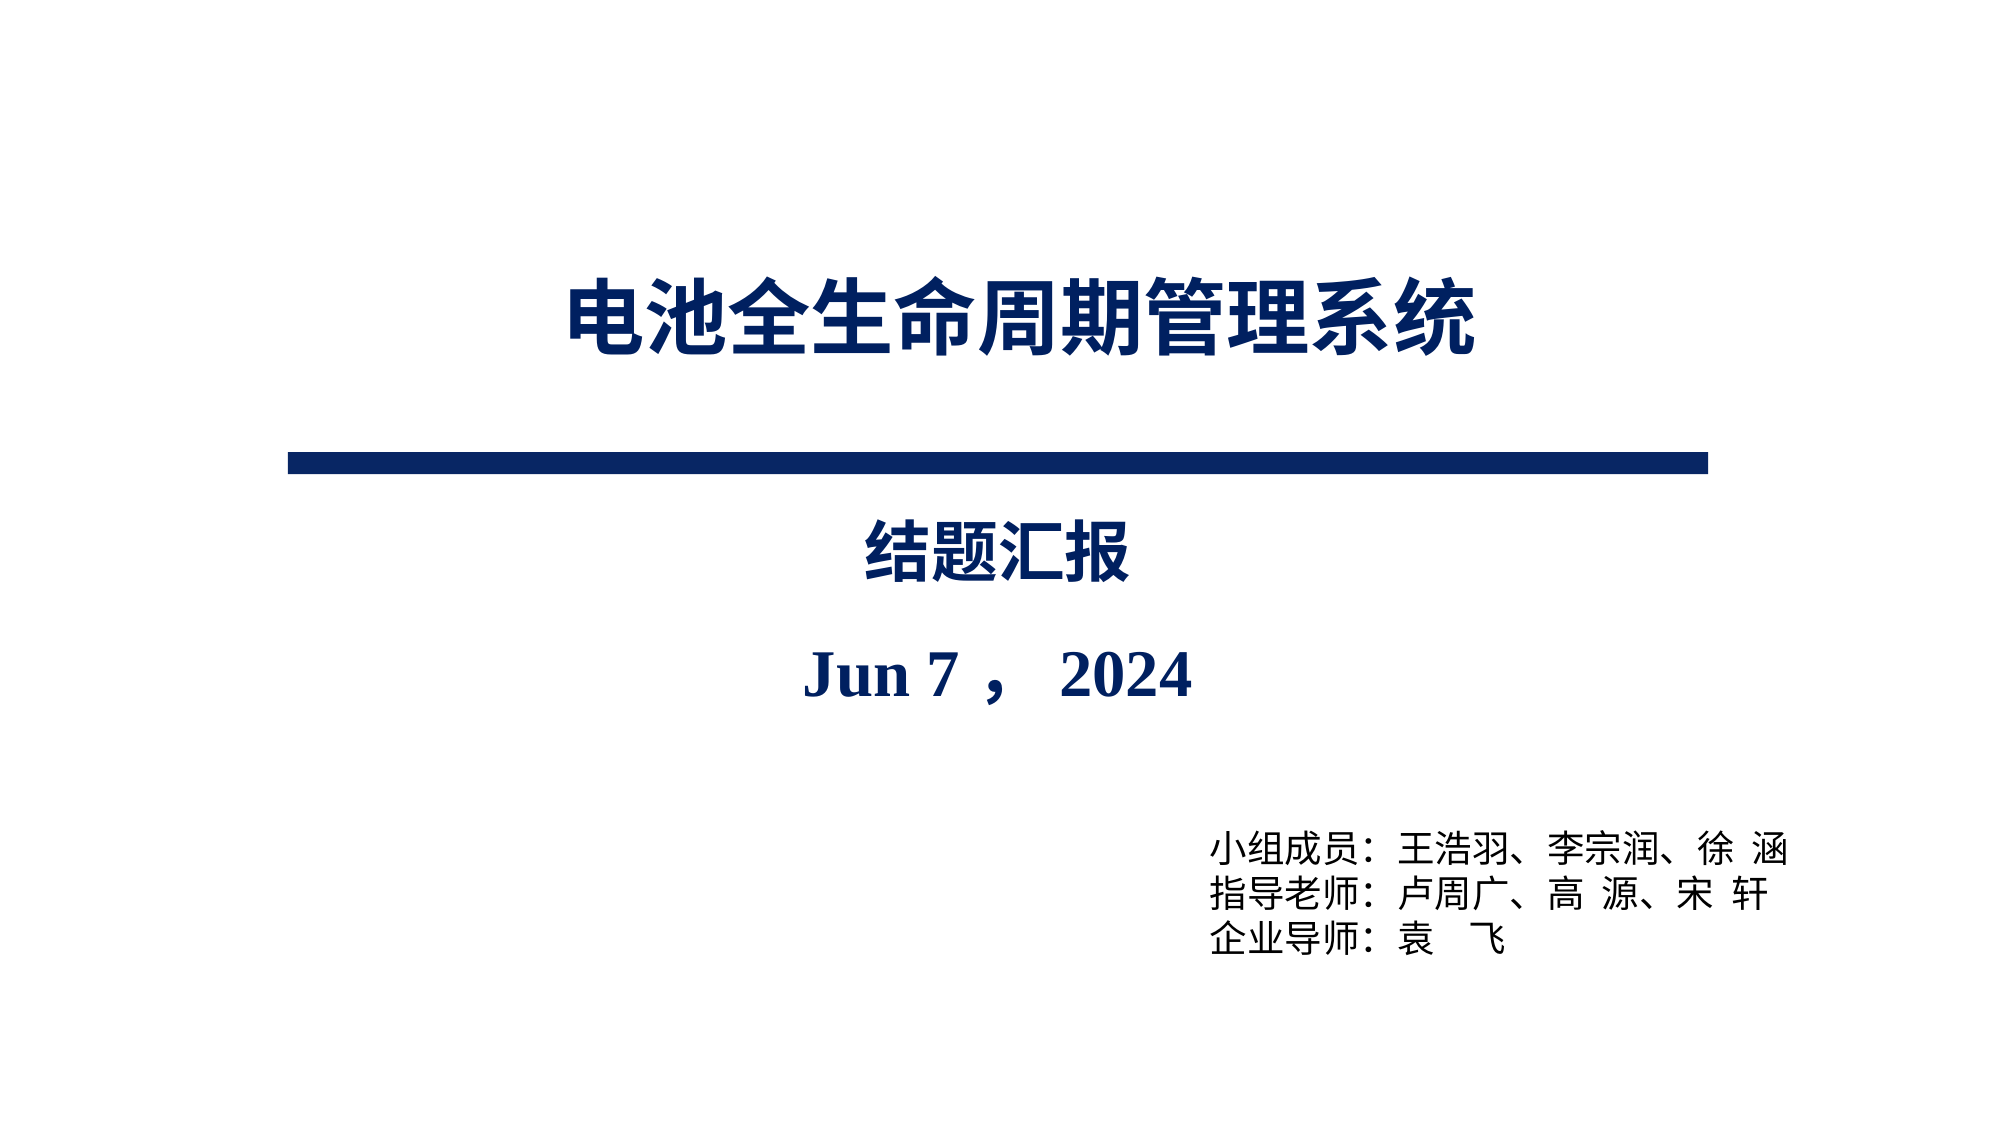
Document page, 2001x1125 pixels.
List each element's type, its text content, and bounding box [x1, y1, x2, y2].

text_box [287, 451, 1709, 475]
title 电池全生命周期管理系统 [151, 178, 1887, 374]
text_box 小组成员：王浩羽、李宗润、徐 涵 指导老师：卢周广、高 源、宋 轩 企业导师：袁 飞 [1195, 817, 1835, 968]
text_box 结题汇报 Jun 7，2024 [161, 462, 1835, 718]
